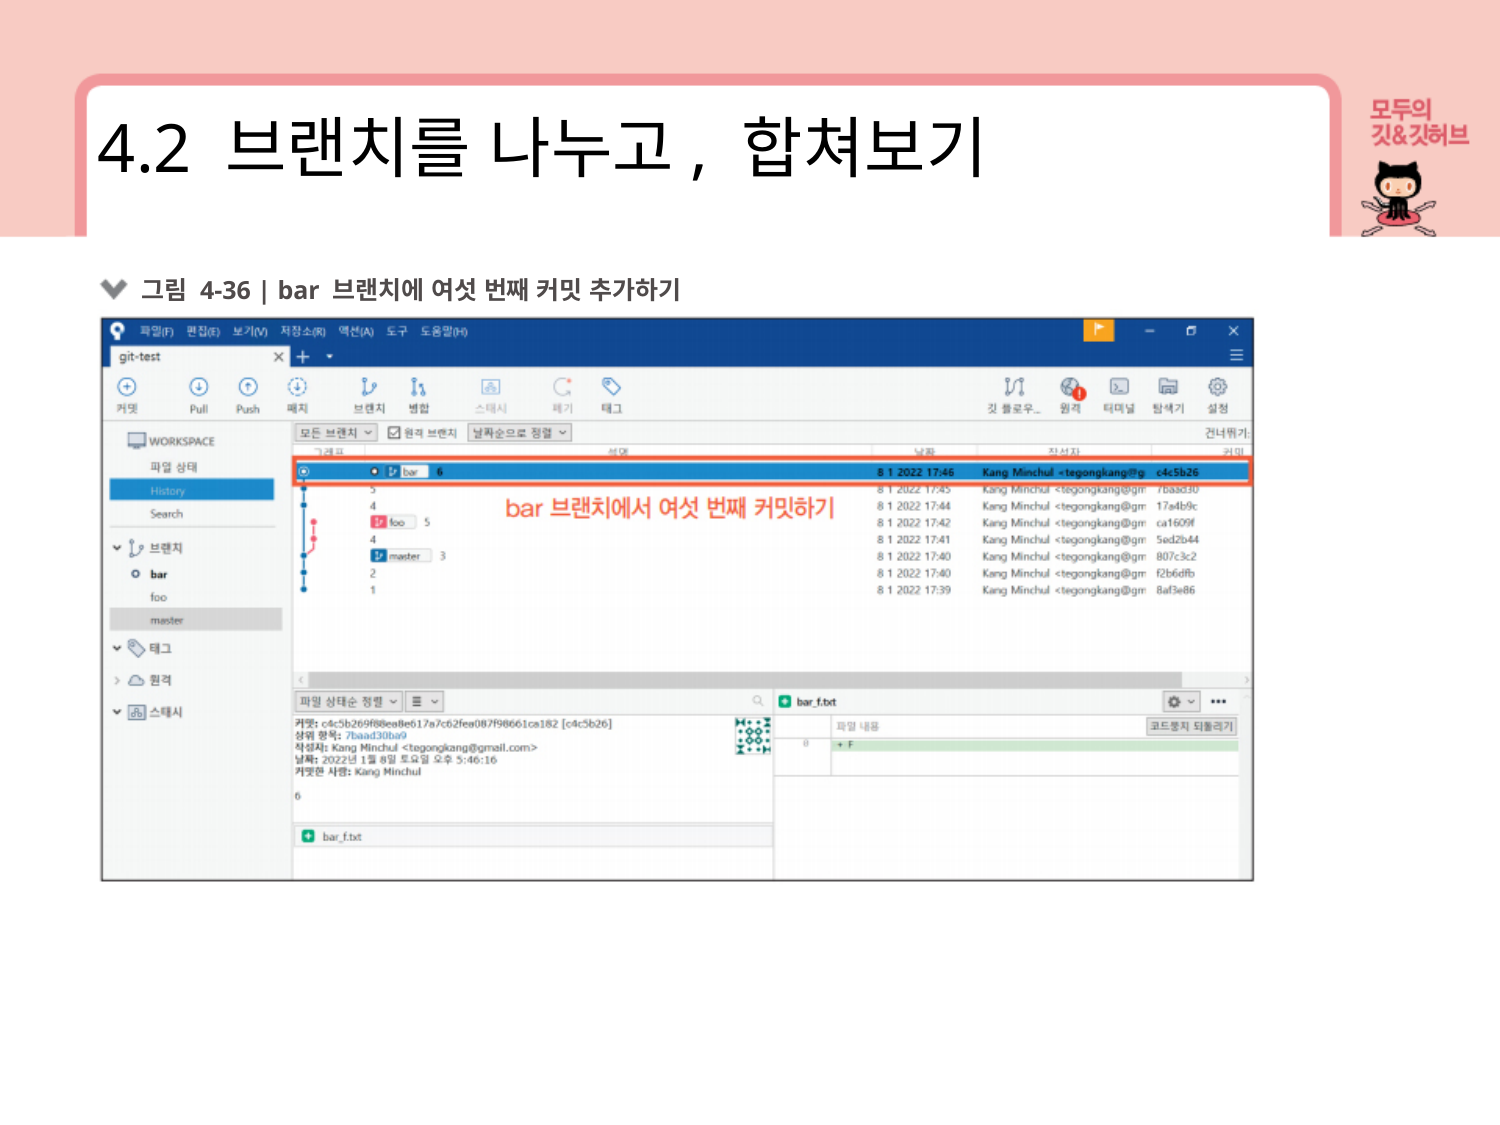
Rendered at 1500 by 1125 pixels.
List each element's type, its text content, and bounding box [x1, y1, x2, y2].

picture [0, 0, 1500, 1125]
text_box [97, 264, 1374, 311]
text_box 4.2 브랜치를 나누고, 합쳐보기 [82, 61, 1413, 193]
